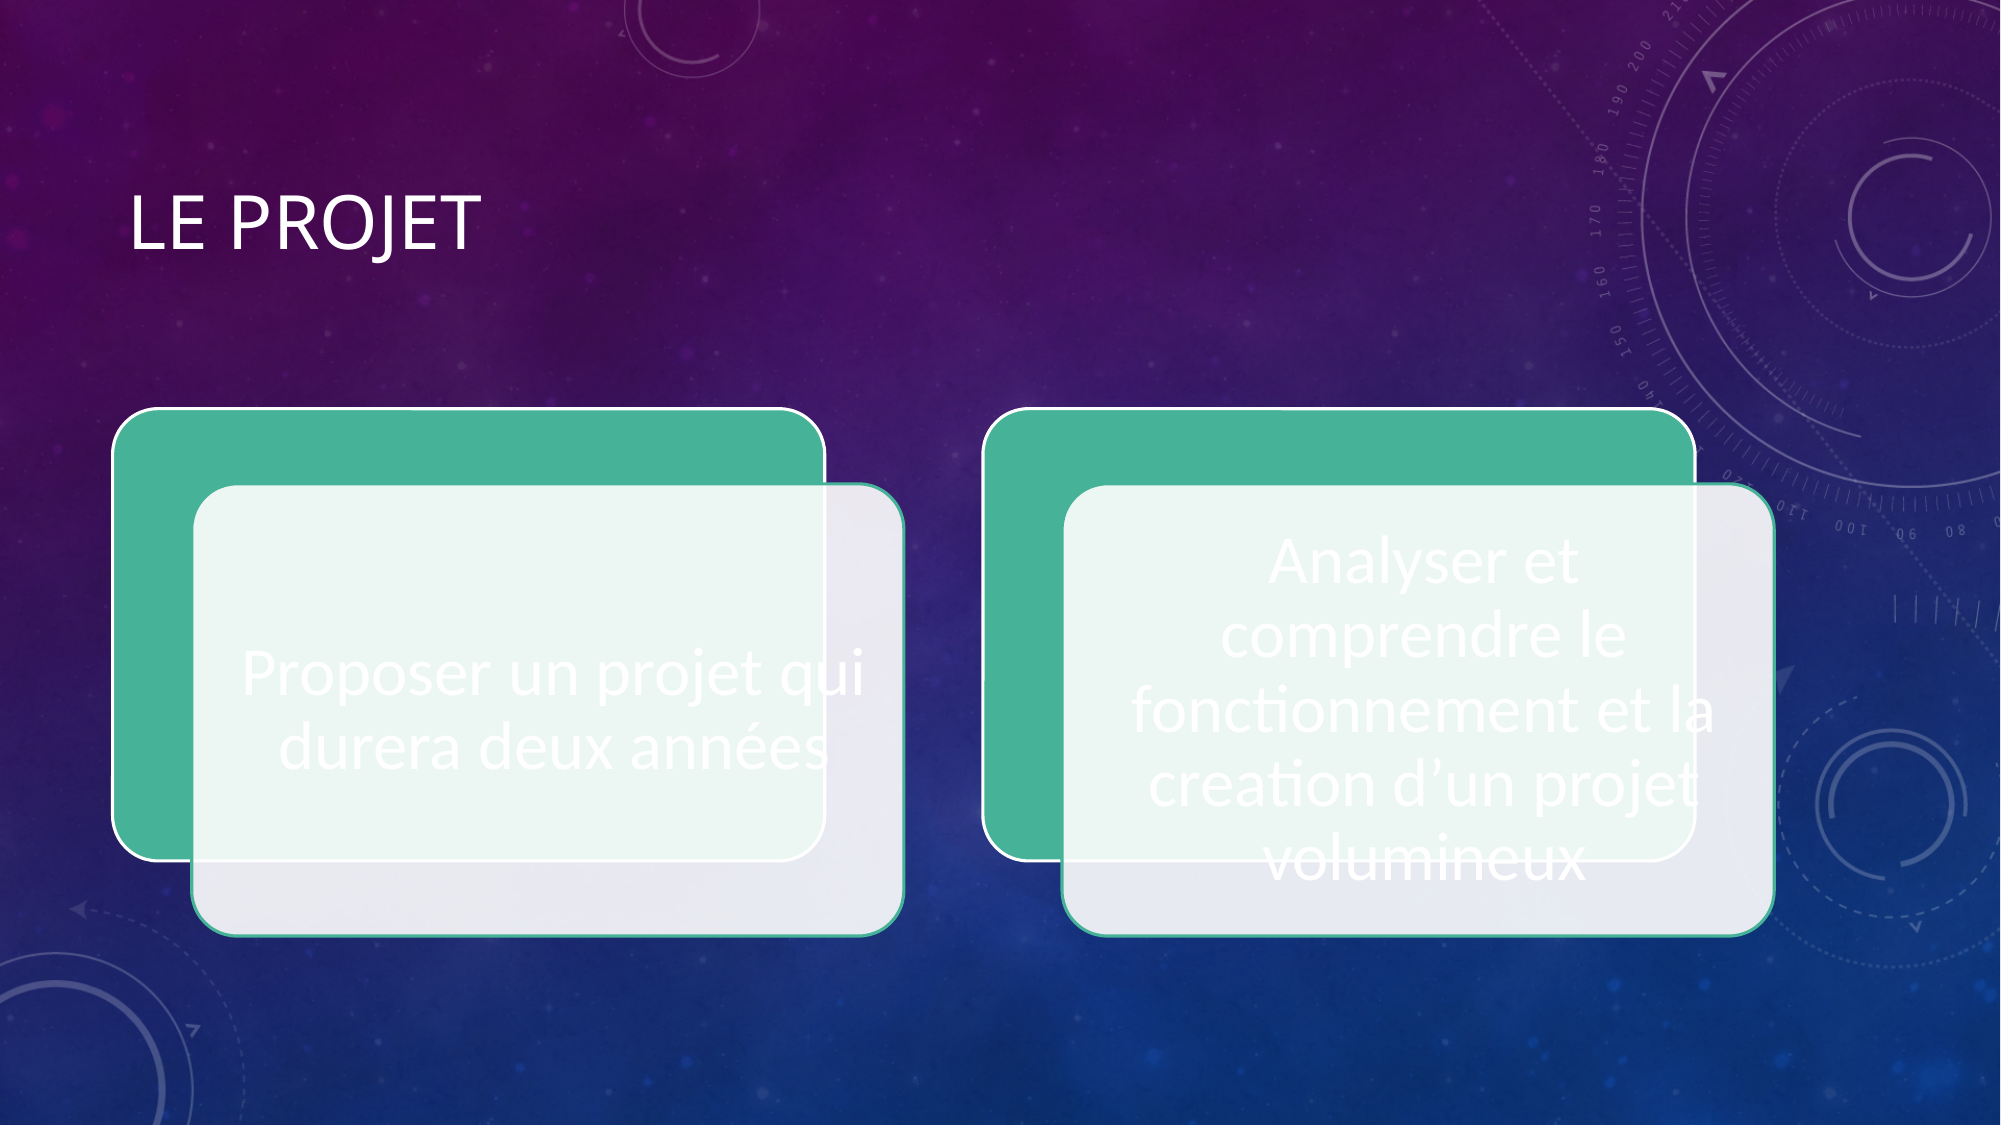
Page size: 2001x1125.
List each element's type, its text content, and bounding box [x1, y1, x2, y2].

title Le projet [112, 99, 1775, 339]
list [112, 394, 1775, 951]
picture [0, 0, 2001, 1125]
